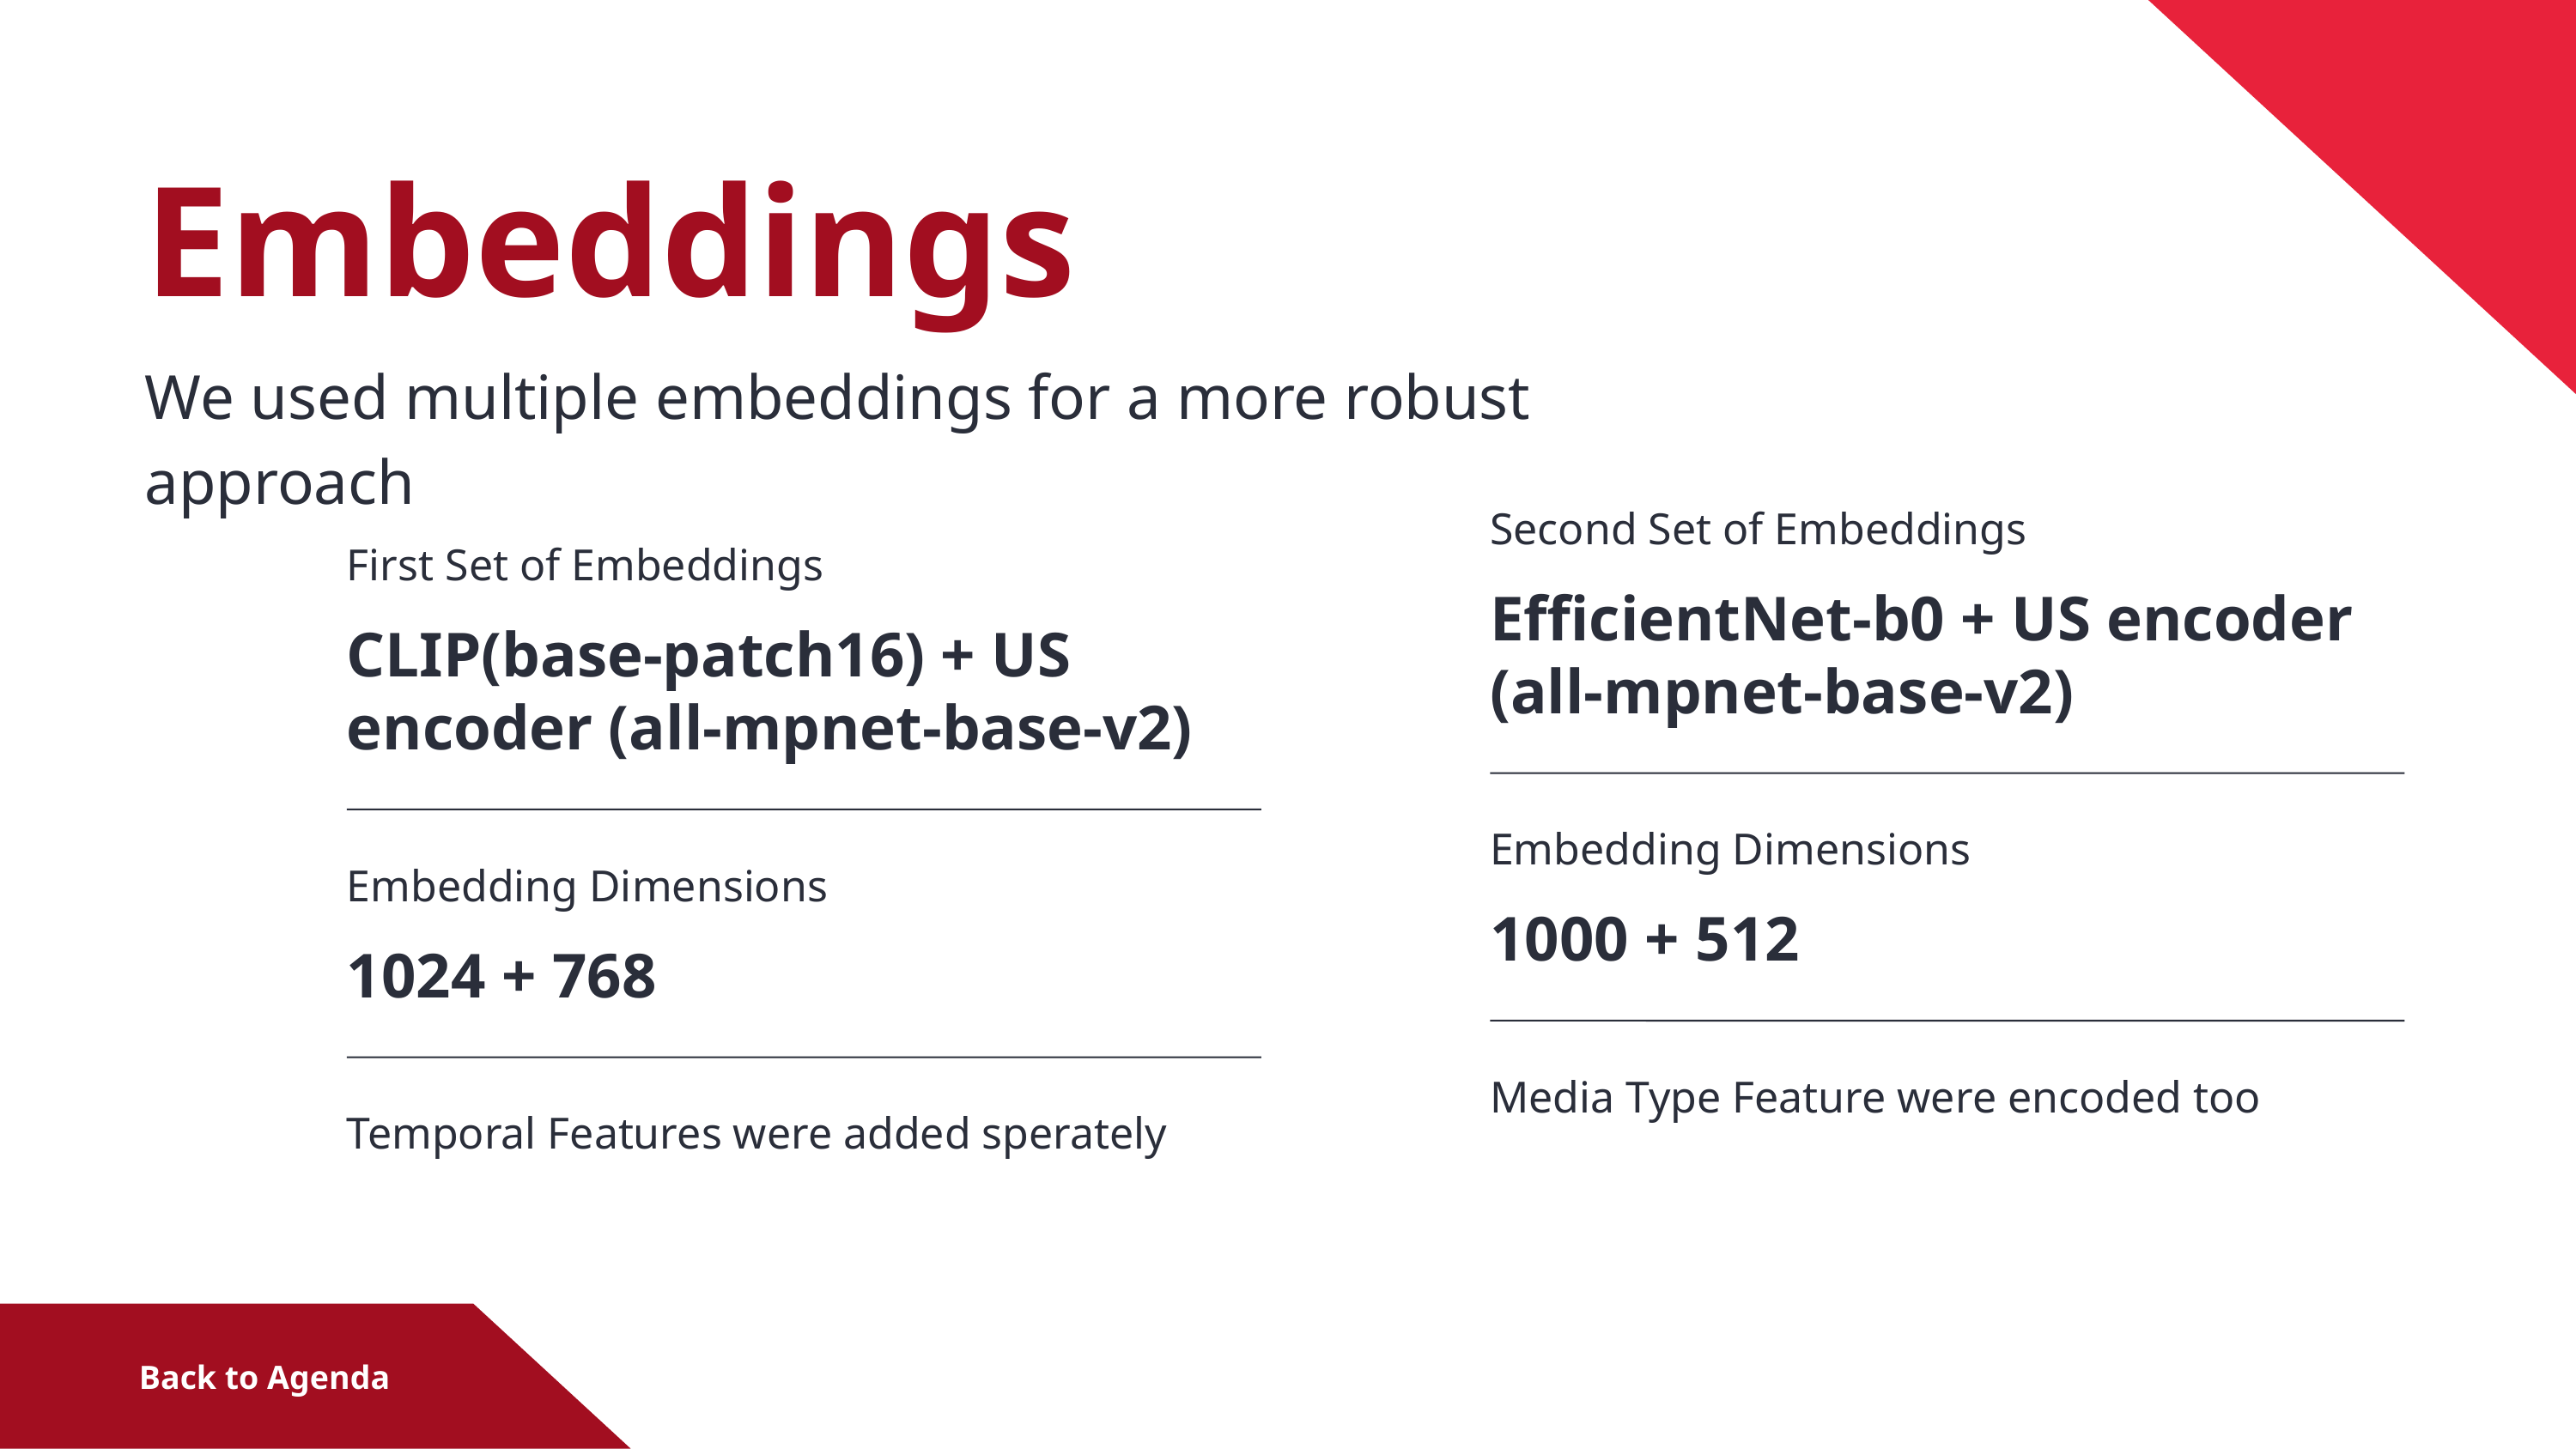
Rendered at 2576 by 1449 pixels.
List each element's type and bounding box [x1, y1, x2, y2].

text_box [346, 535, 1289, 1155]
text_box [2034, 0, 2576, 395]
text_box [144, 144, 1808, 427]
text_box [1489, 499, 2432, 1119]
text_box [0, 1303, 631, 1449]
